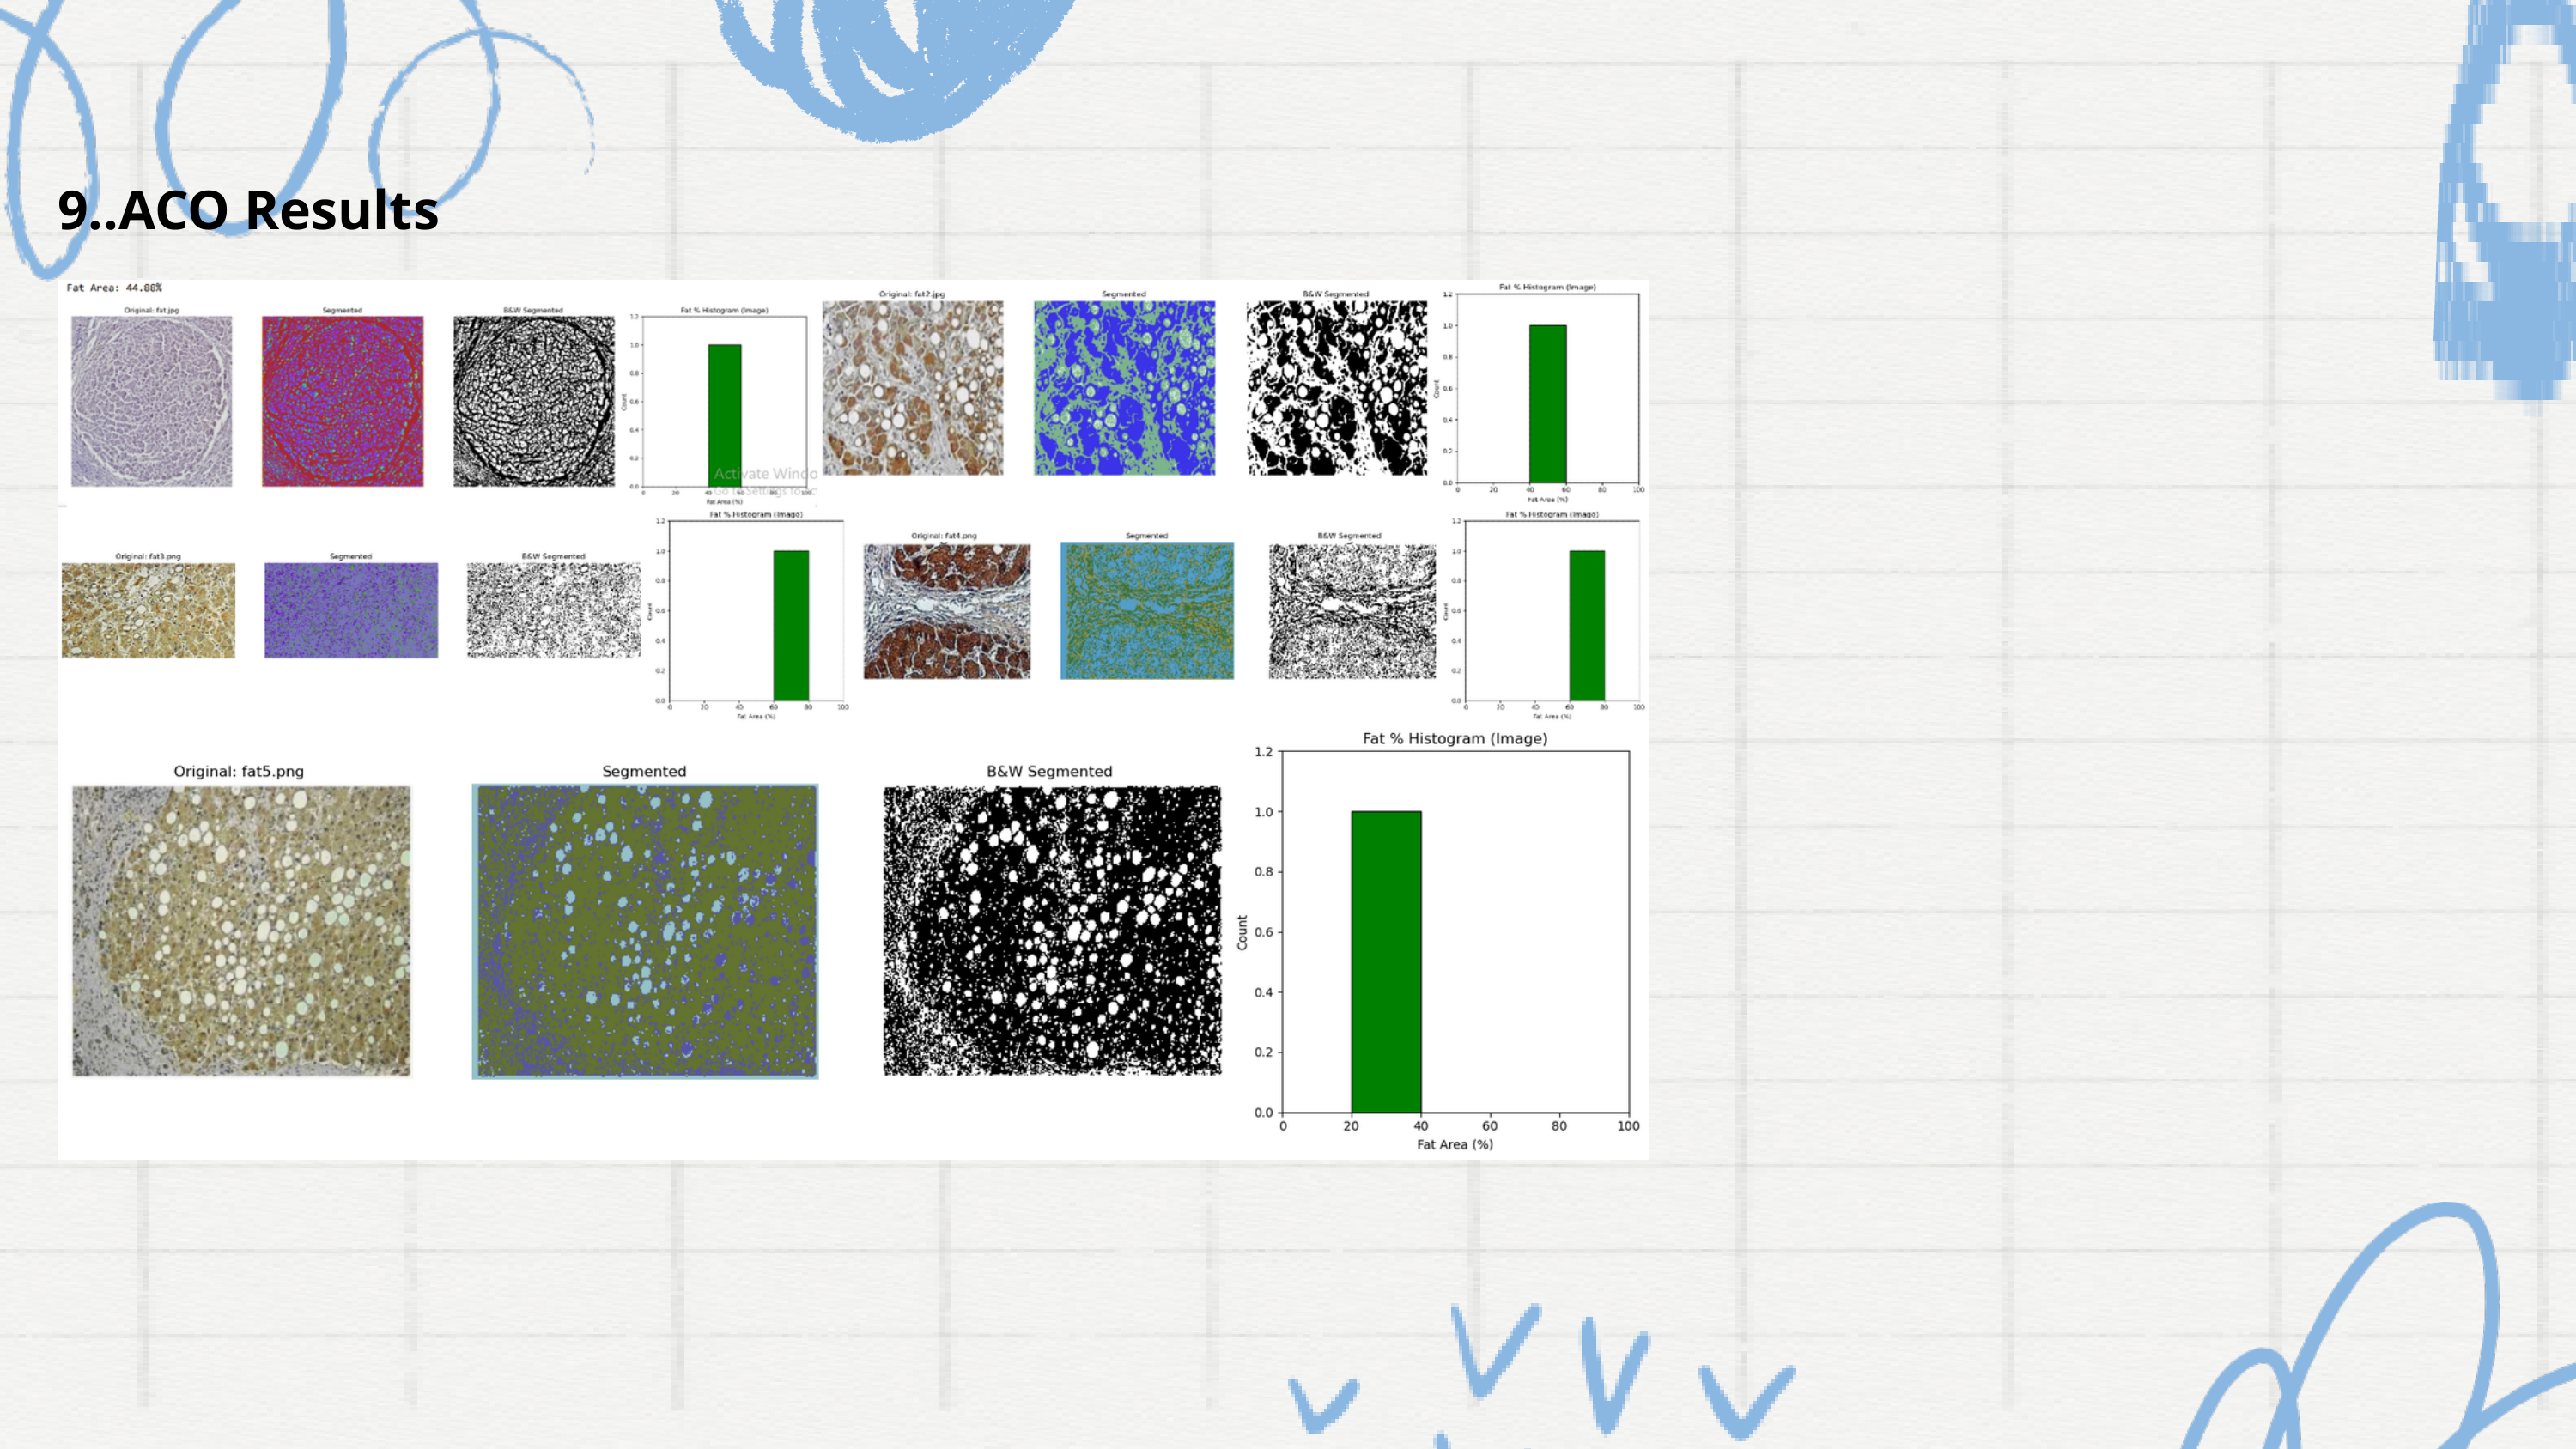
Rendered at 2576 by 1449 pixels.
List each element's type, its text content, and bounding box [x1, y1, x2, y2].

text_box [704, 0, 1113, 145]
text_box [58, 280, 1649, 1160]
text_box [2162, 1202, 2576, 1449]
text_box [2431, 0, 2576, 419]
text_box [0, 0, 2576, 1449]
text_box [0, 0, 596, 282]
text_box [1288, 1303, 1862, 1449]
text_box 9..ACO Results [58, 188, 2082, 241]
